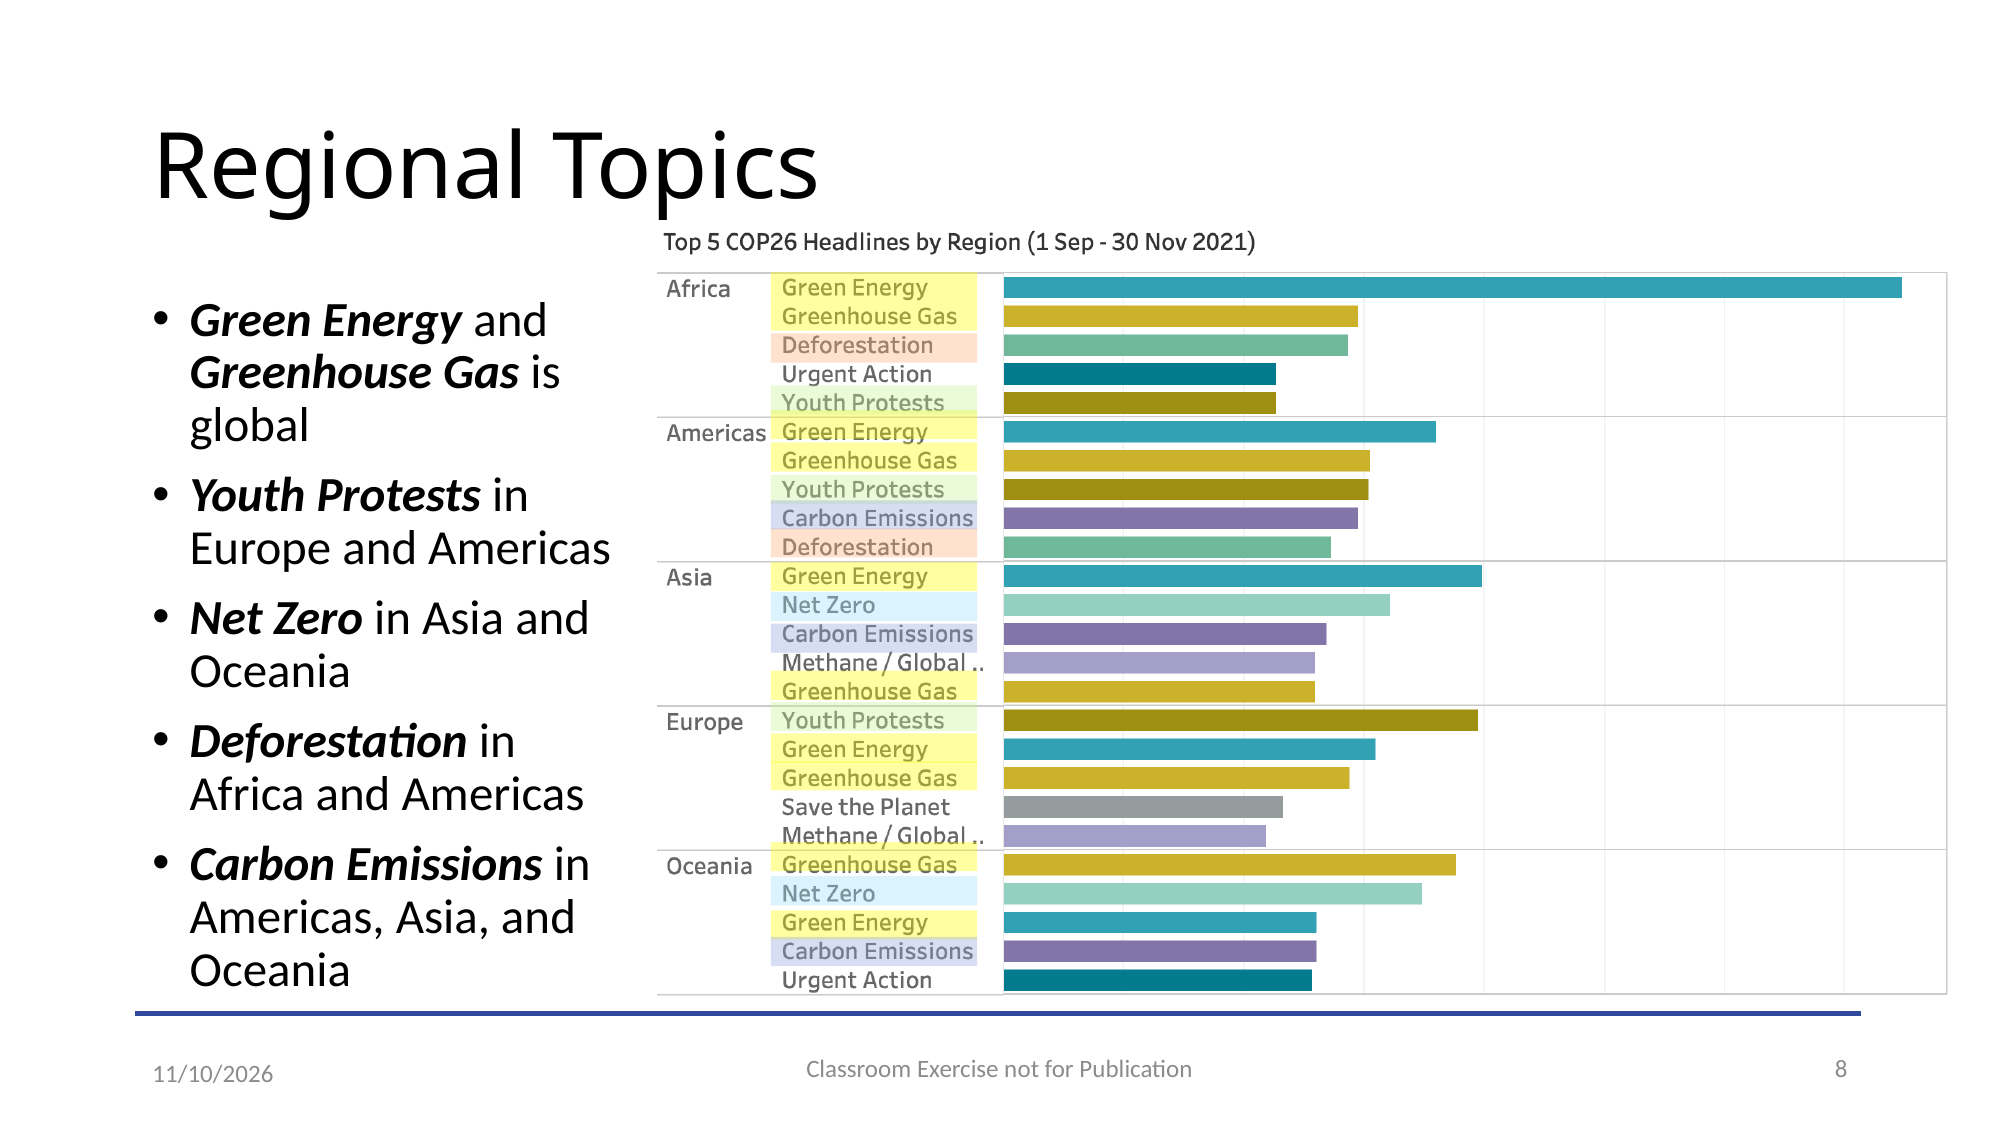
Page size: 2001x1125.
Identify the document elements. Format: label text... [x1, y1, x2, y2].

picture [631, 220, 1968, 1008]
title Regional Topics [137, 59, 1863, 277]
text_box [770, 333, 978, 500]
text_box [770, 272, 978, 333]
footer Classroom Exercise not for Publication [662, 1037, 1338, 1098]
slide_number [137, 1042, 588, 1103]
list Green Energy and Greenhouse Gas is global Youth Protests in Europe and Americas Net Zero in Asia and Oceania Deforestation in Africa and Americas Carbon Emissions in Americas, Asia, and Oceania [137, 277, 632, 1014]
slide_number 8 [1412, 1037, 1863, 1098]
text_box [770, 500, 978, 967]
